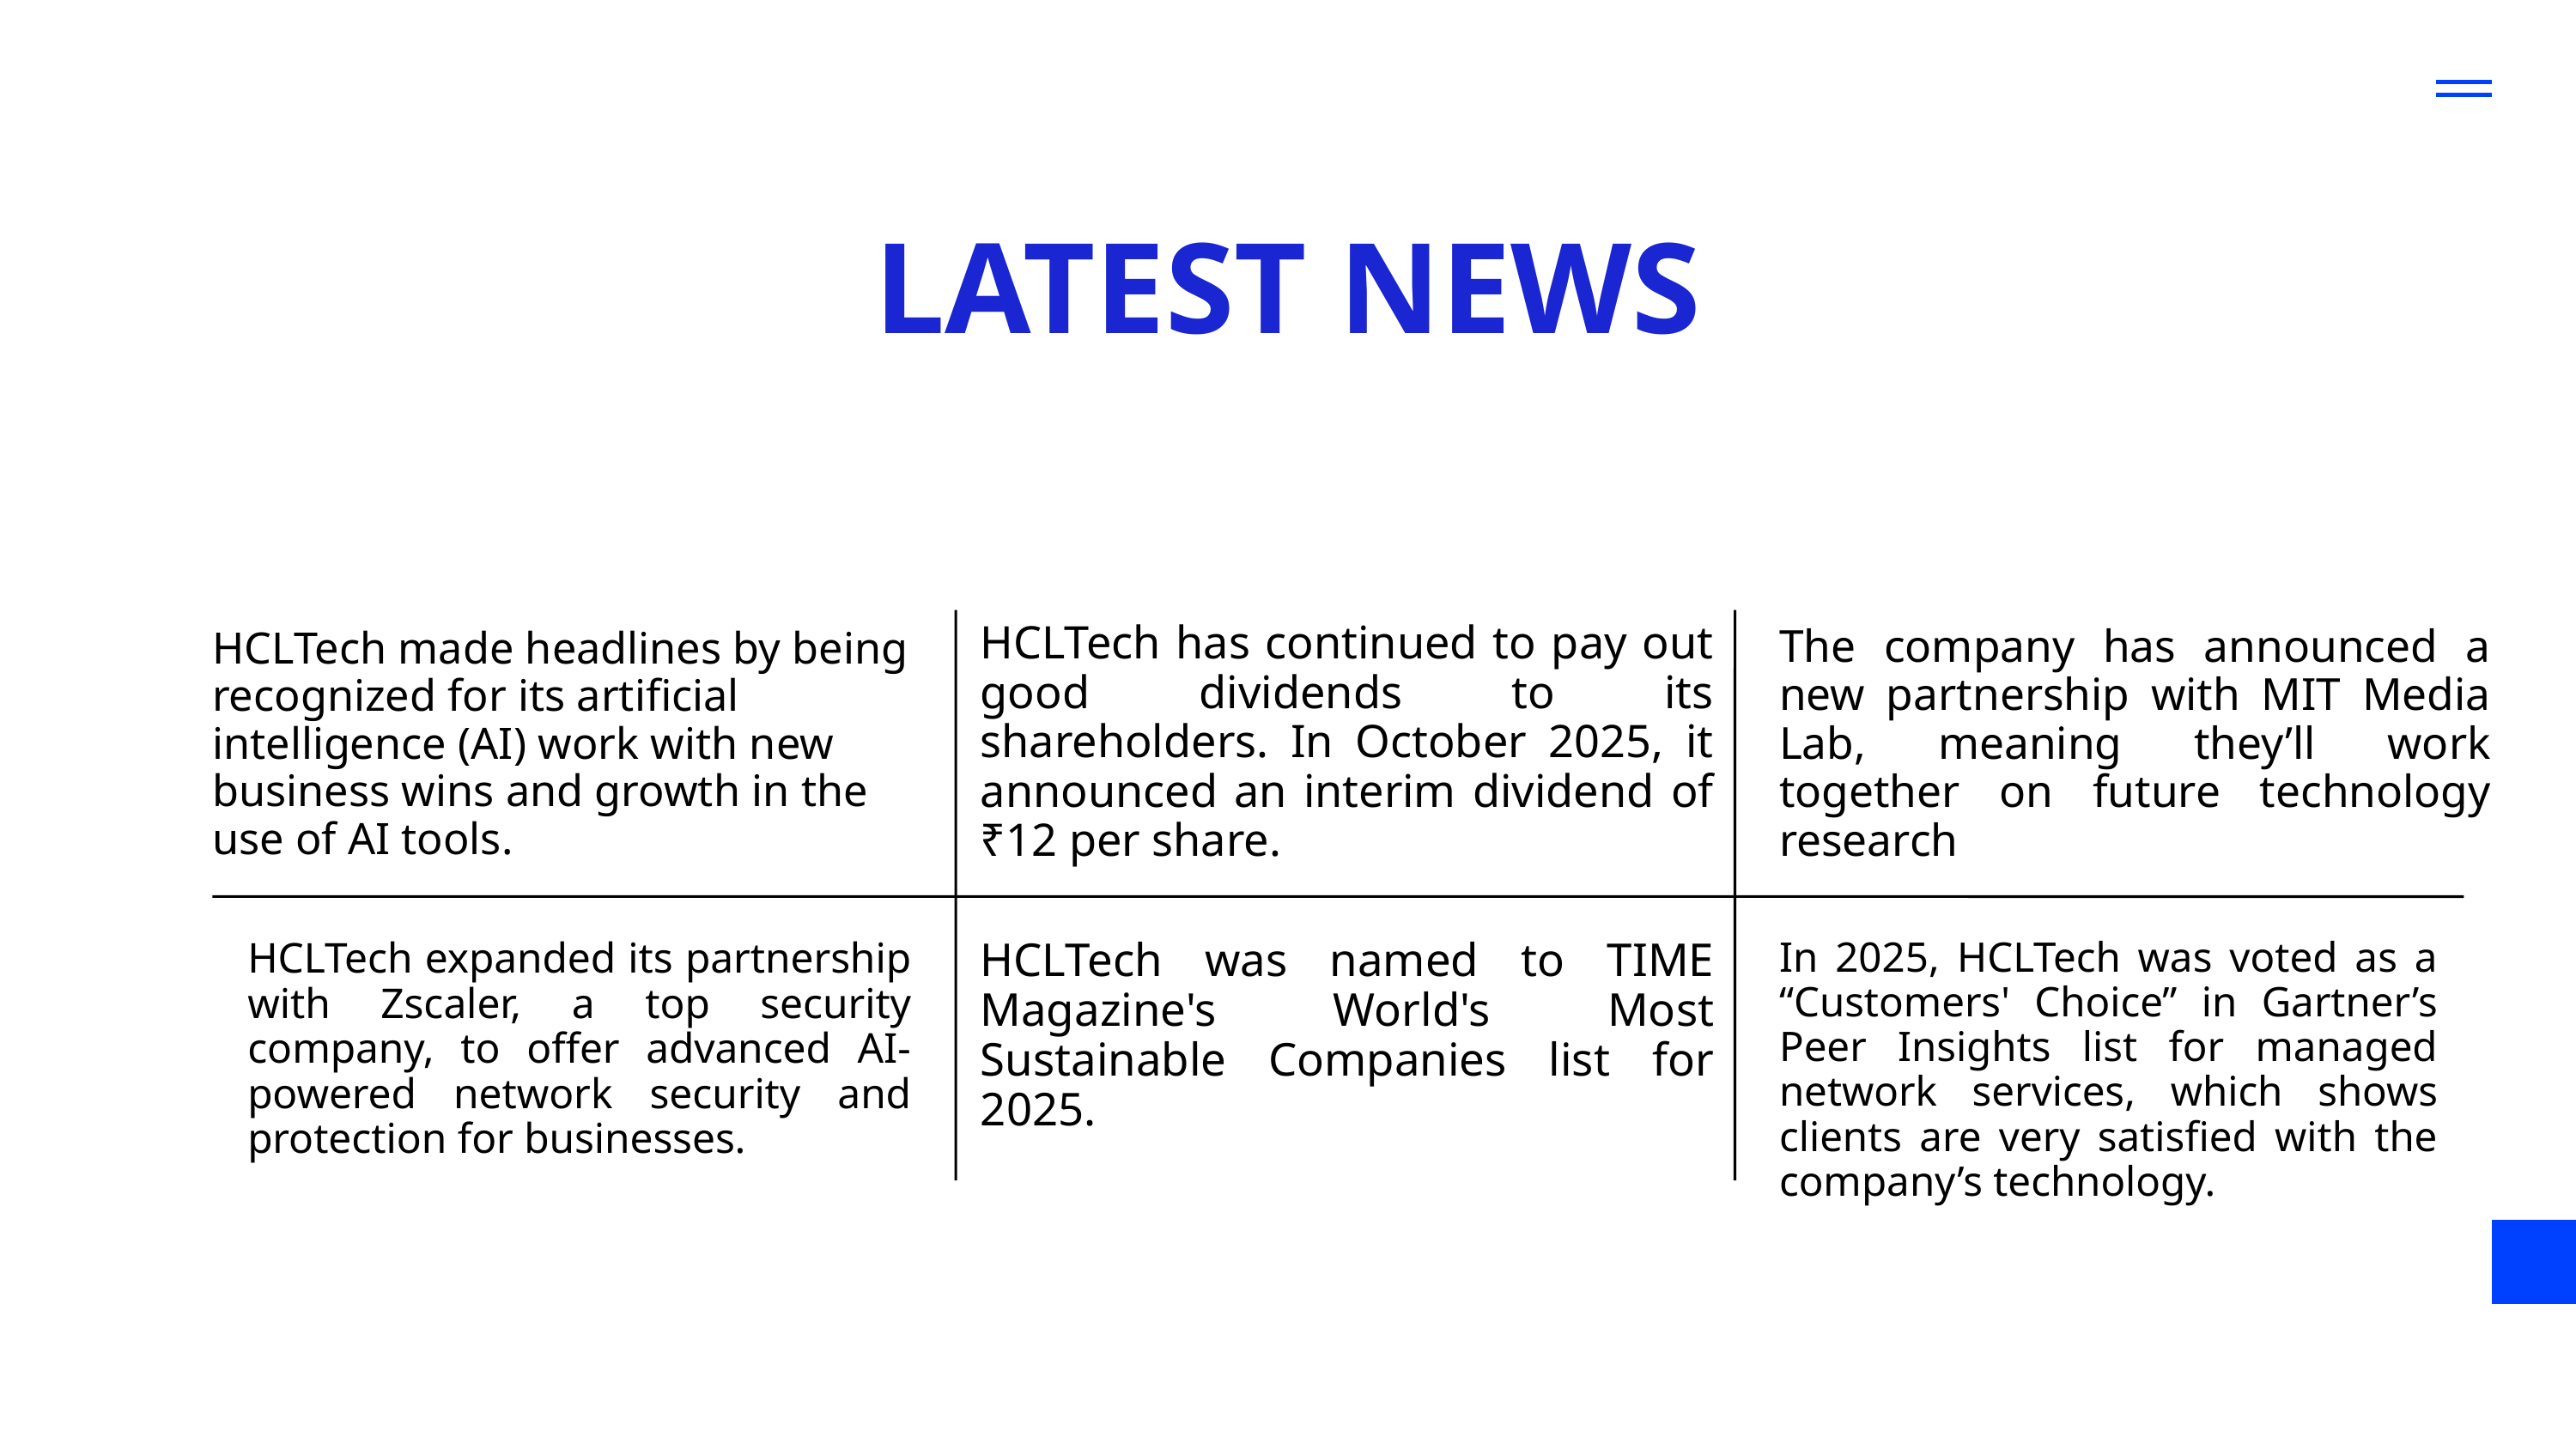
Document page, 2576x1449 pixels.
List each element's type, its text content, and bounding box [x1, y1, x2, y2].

text_box LATEST NEWS [144, 246, 2432, 359]
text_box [2435, 92, 2493, 97]
text_box The company has announced a new partnership with MIT Media Lab, meaning they’ll work together on future technology research [1779, 622, 2492, 865]
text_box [2435, 79, 2493, 84]
text_box HCLTech expanded its partnership with Zscaler, a top security company, to offer advanced AI-powered network security and protection for businesses. [247, 936, 912, 1162]
text_box In 2025, HCLTech was voted as a “Customers' Choice” in Gartner’s Peer Insights list for managed network services, which shows clients are very satisfied with the company’s technology. [1779, 935, 2439, 1204]
text_box HCLTech was named to TIME Magazine's World's Most Sustainable Companies list for 2025. [980, 935, 1715, 1136]
text_box HCLTech made headlines by being recognized for its artificial intelligence (AI) work with new business wins and growth in the use of AI tools. [212, 625, 912, 864]
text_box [2491, 1219, 2576, 1304]
text_box HCLTech has continued to pay out good dividends to its shareholders. In October 2025, it announced an interim dividend of ₹12 per share. [980, 618, 1715, 865]
